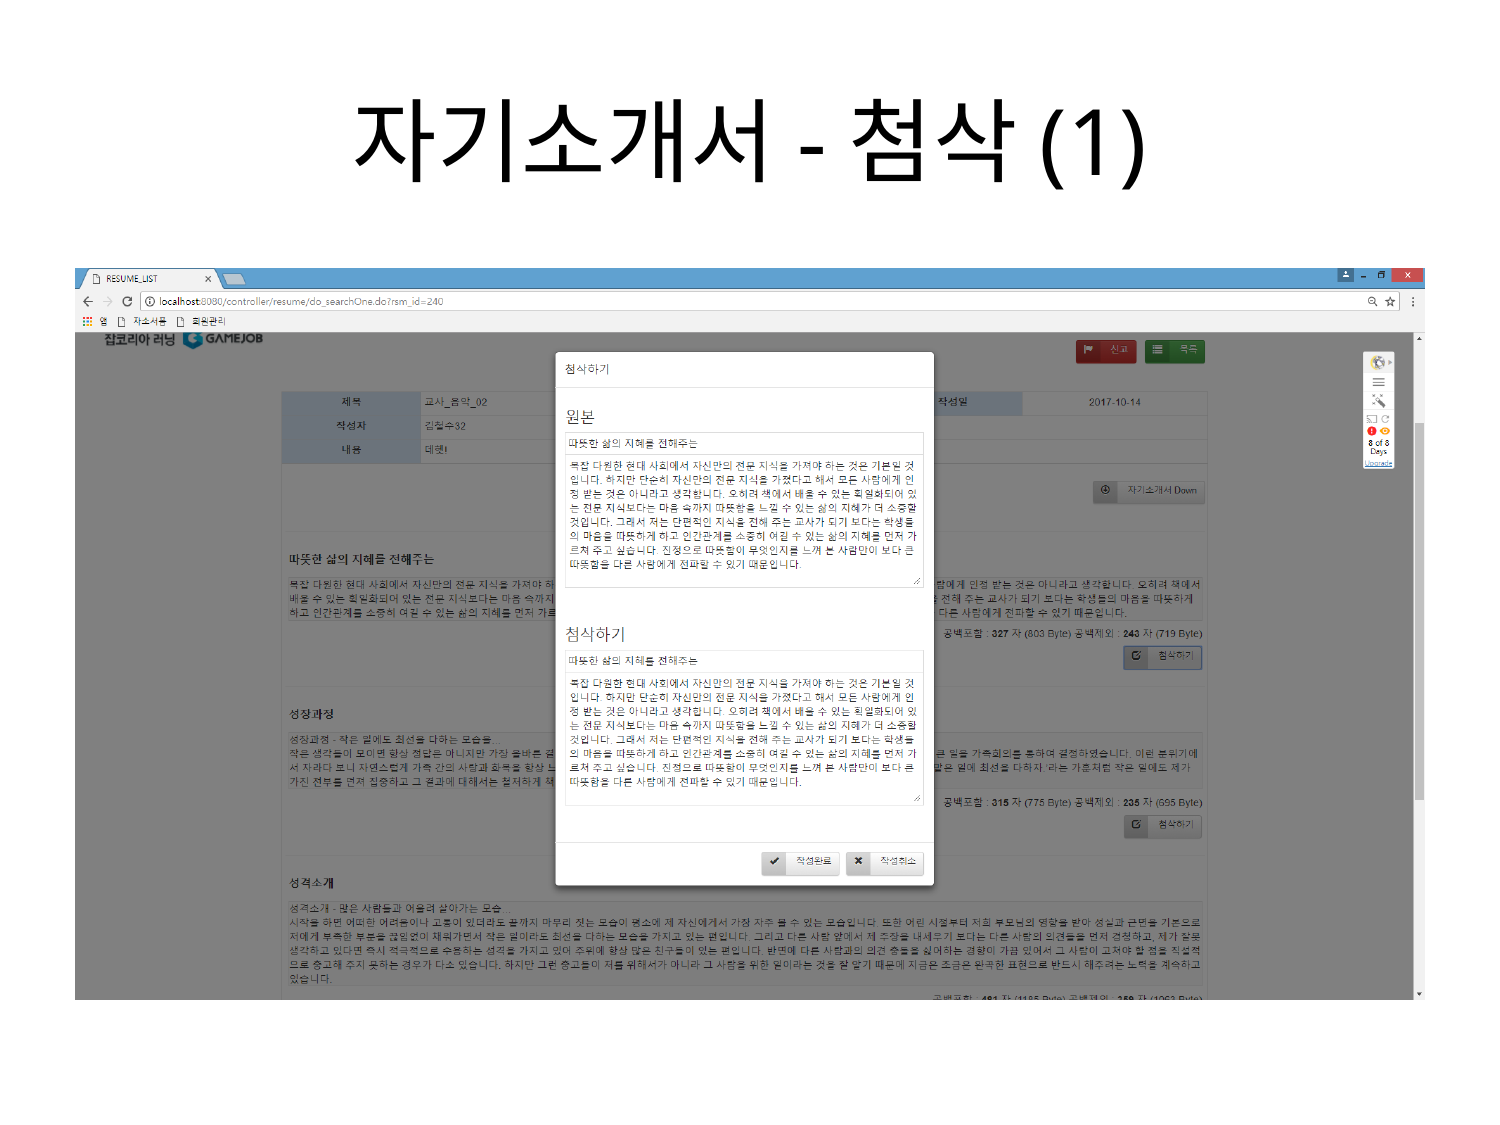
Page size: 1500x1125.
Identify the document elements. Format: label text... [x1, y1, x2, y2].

title 자기소개서-첨삭(1) [75, 45, 1425, 233]
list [74, 267, 1426, 1000]
